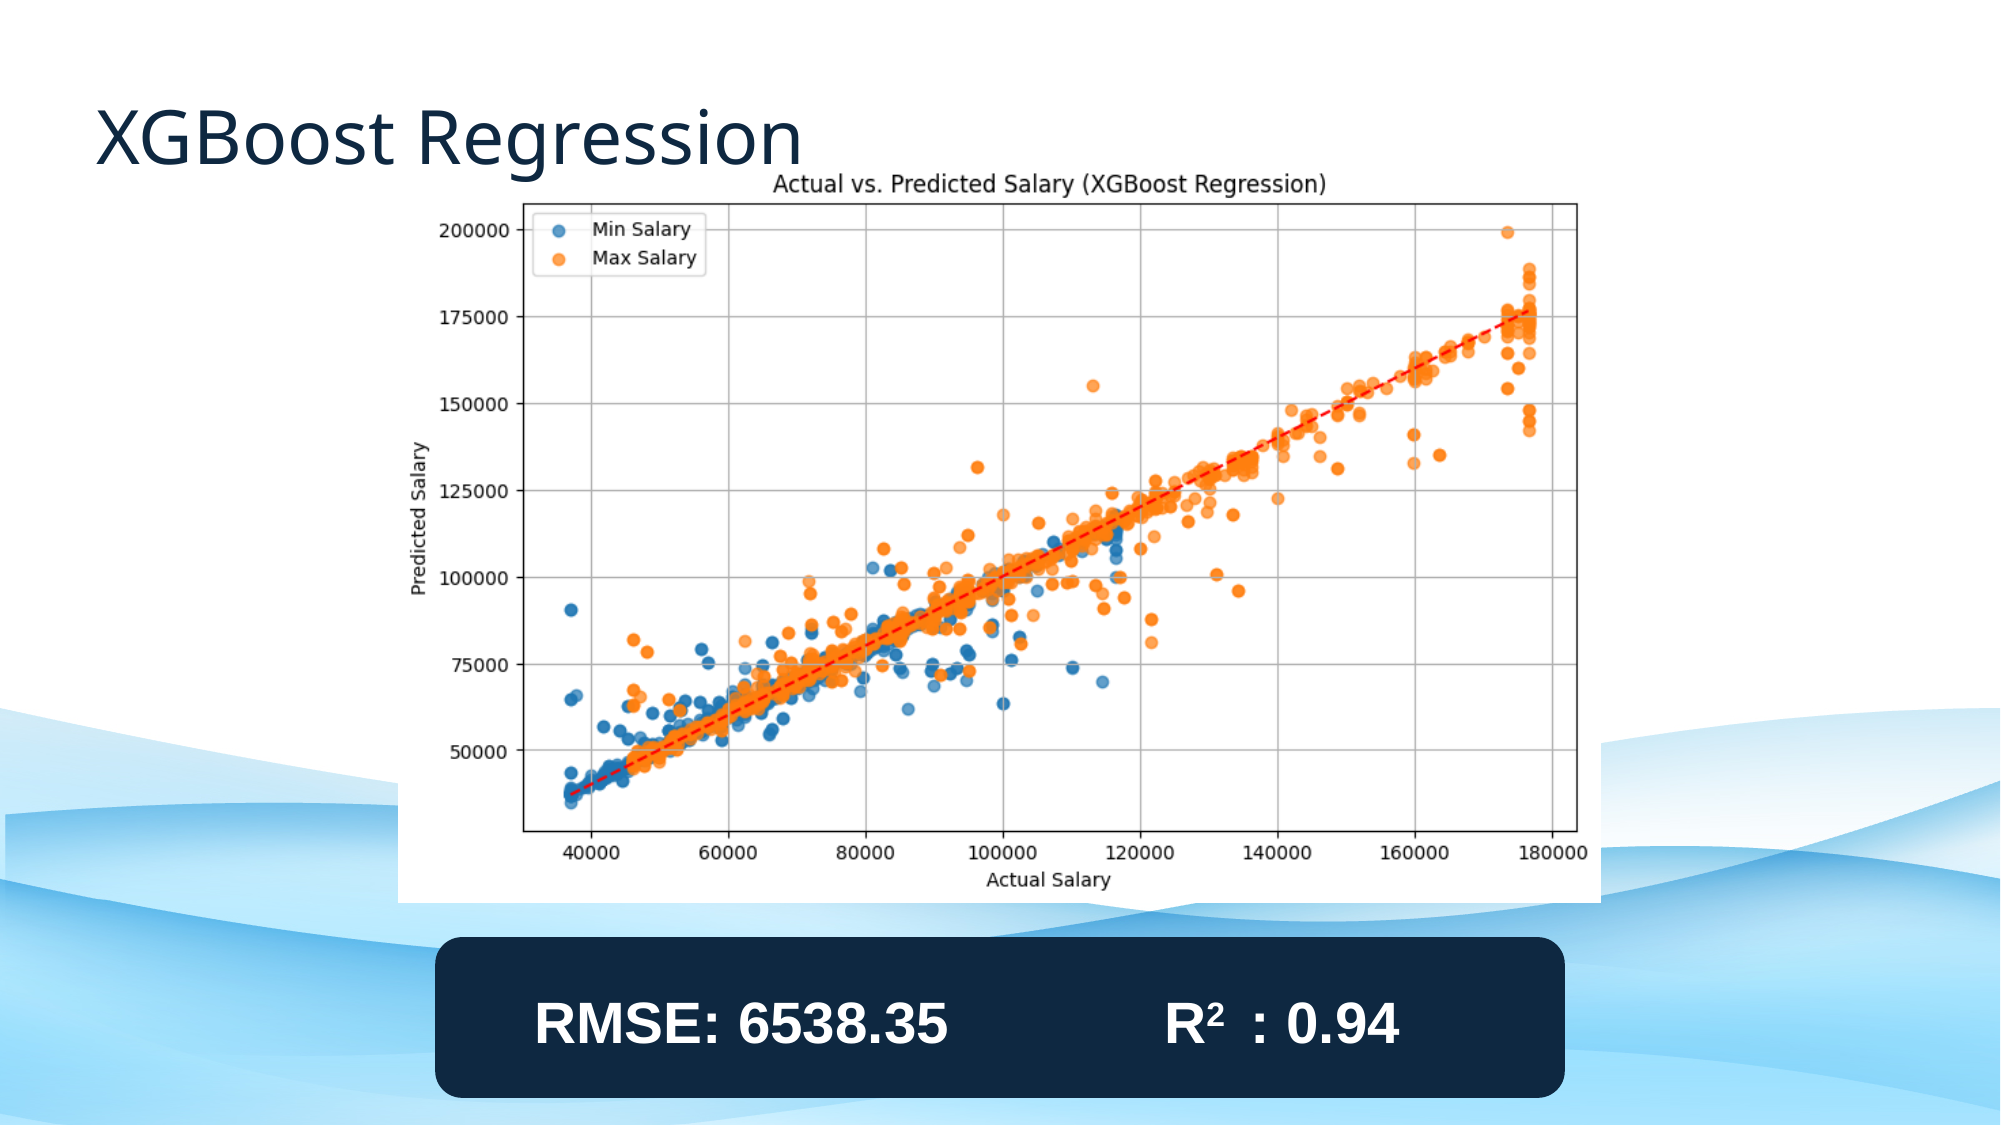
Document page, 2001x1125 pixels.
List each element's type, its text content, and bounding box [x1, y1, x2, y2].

picture [0, 0, 2001, 1125]
text_box [433, 935, 1567, 1100]
text_box RMSE: 6538.35 [435, 978, 999, 1063]
text_box XGBoost Regression [81, 81, 1414, 187]
text_box R2 : 0.94 [999, 978, 1565, 1063]
